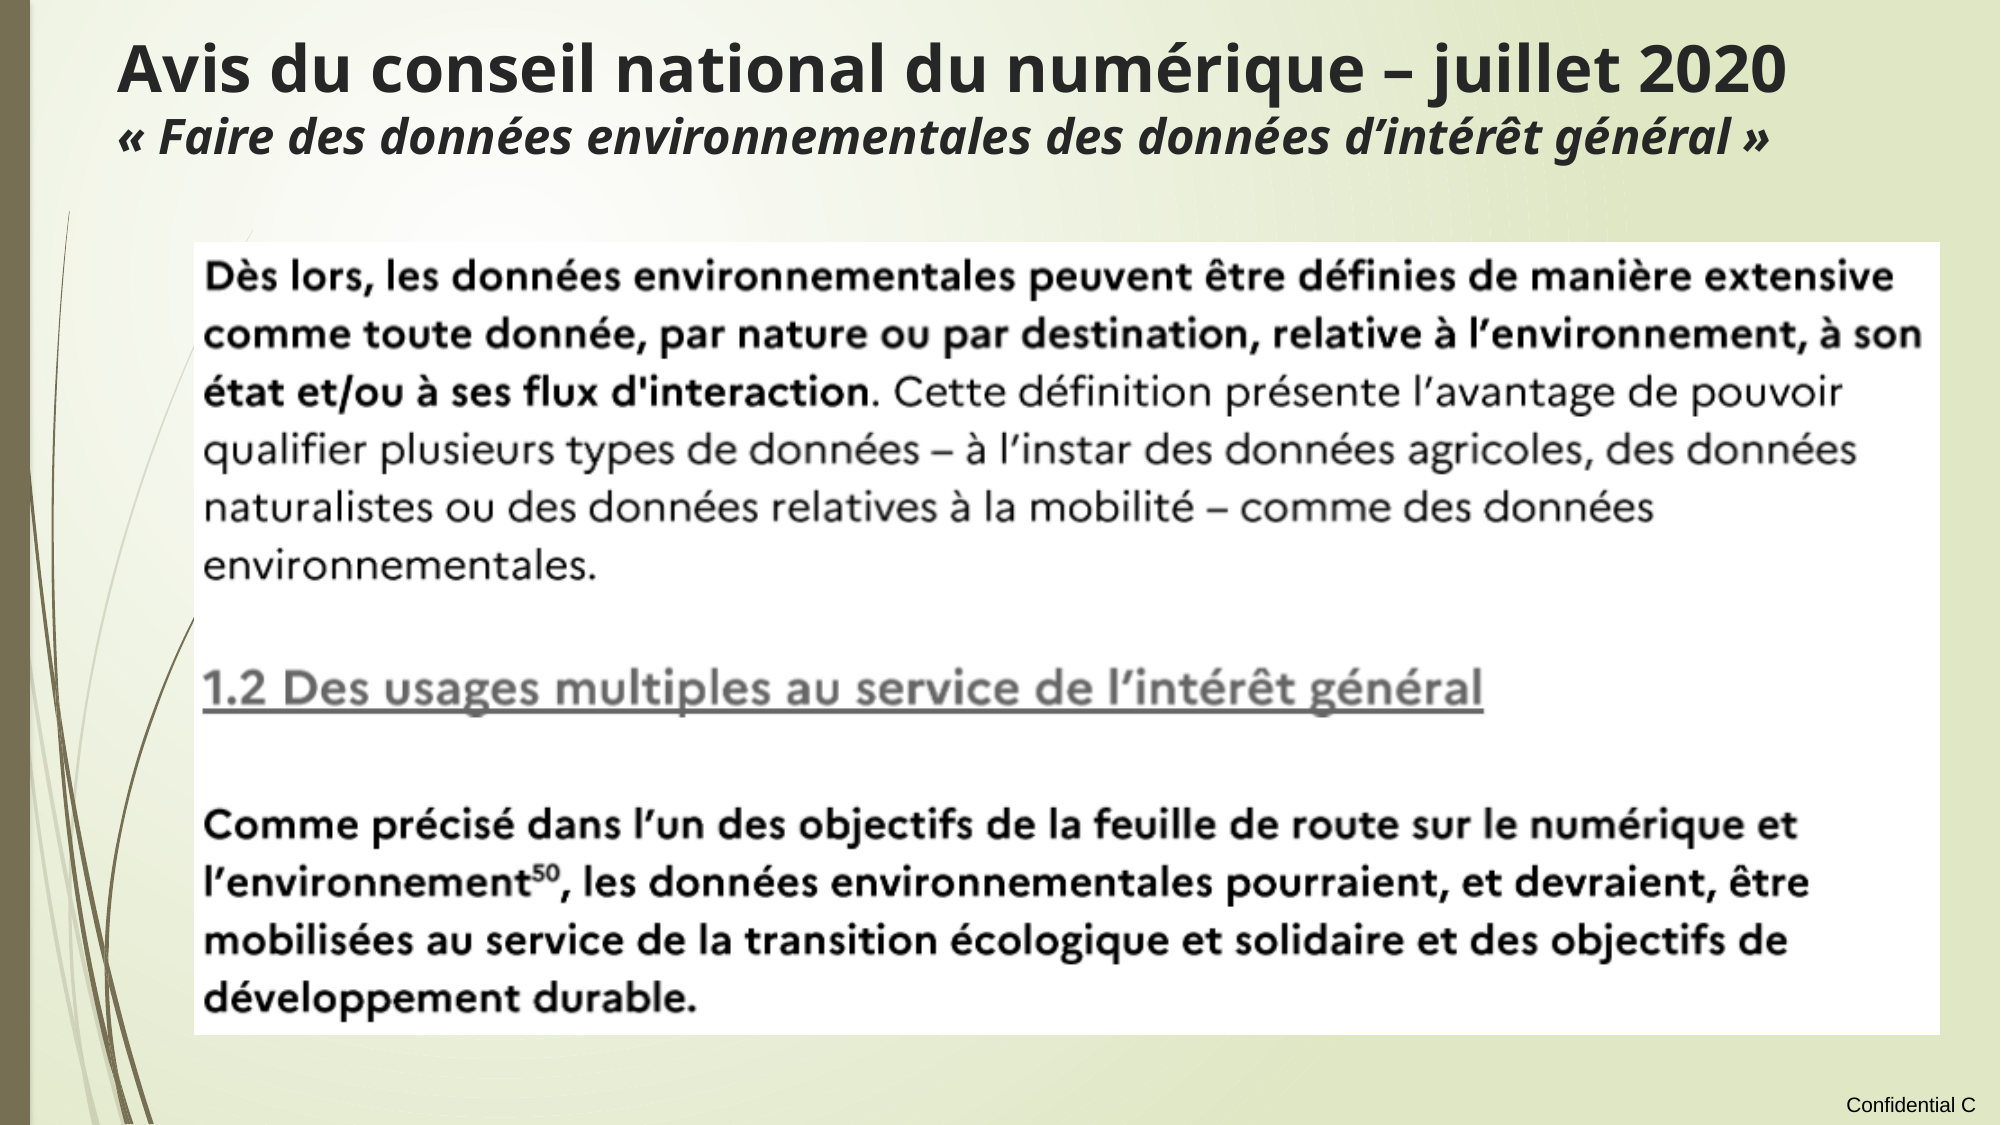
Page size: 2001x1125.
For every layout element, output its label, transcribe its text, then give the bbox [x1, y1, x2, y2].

title Avis du conseil national du numérique – juillet 2020 « Faire des données environnementales des données d’intérêt général » [102, 19, 1986, 230]
picture [194, 241, 1940, 1035]
